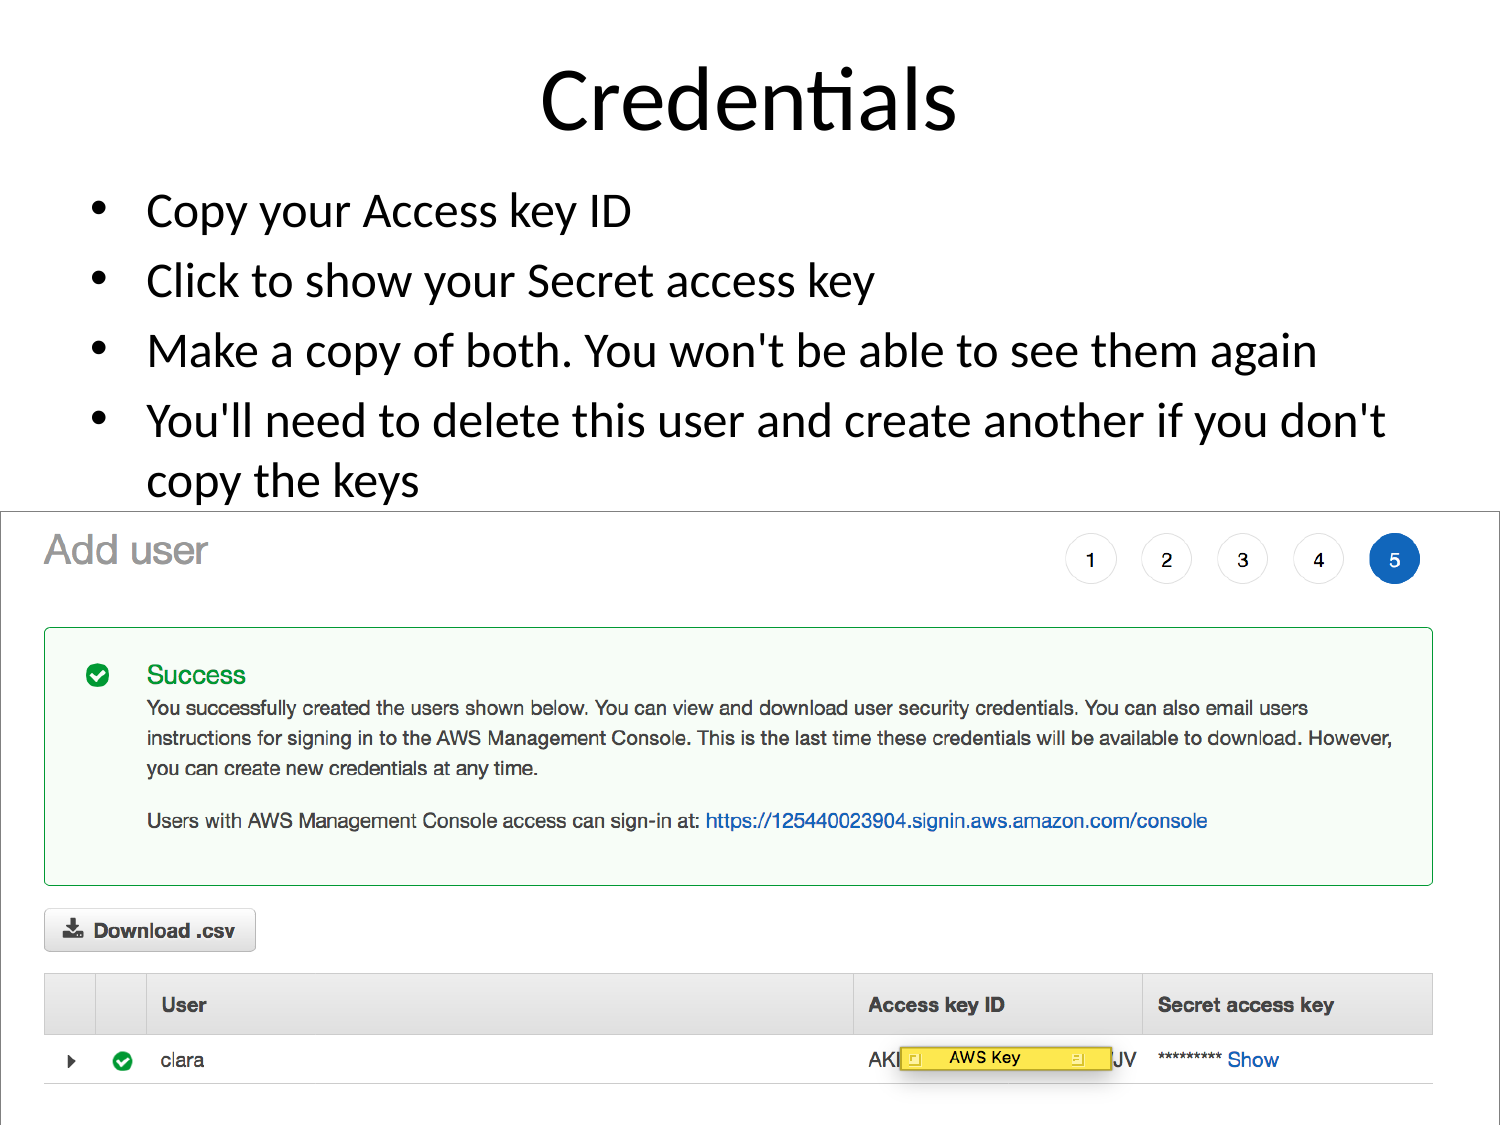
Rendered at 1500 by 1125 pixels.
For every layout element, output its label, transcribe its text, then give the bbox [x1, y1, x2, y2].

title Credentials [75, 0, 1425, 170]
list Copy your Access key ID Click to show your Secret access key Make a copy of both. You won't be able to see them again You'll need to delete this user and create another if you don't copy the keys [75, 170, 1425, 509]
picture [0, 511, 1500, 1125]
